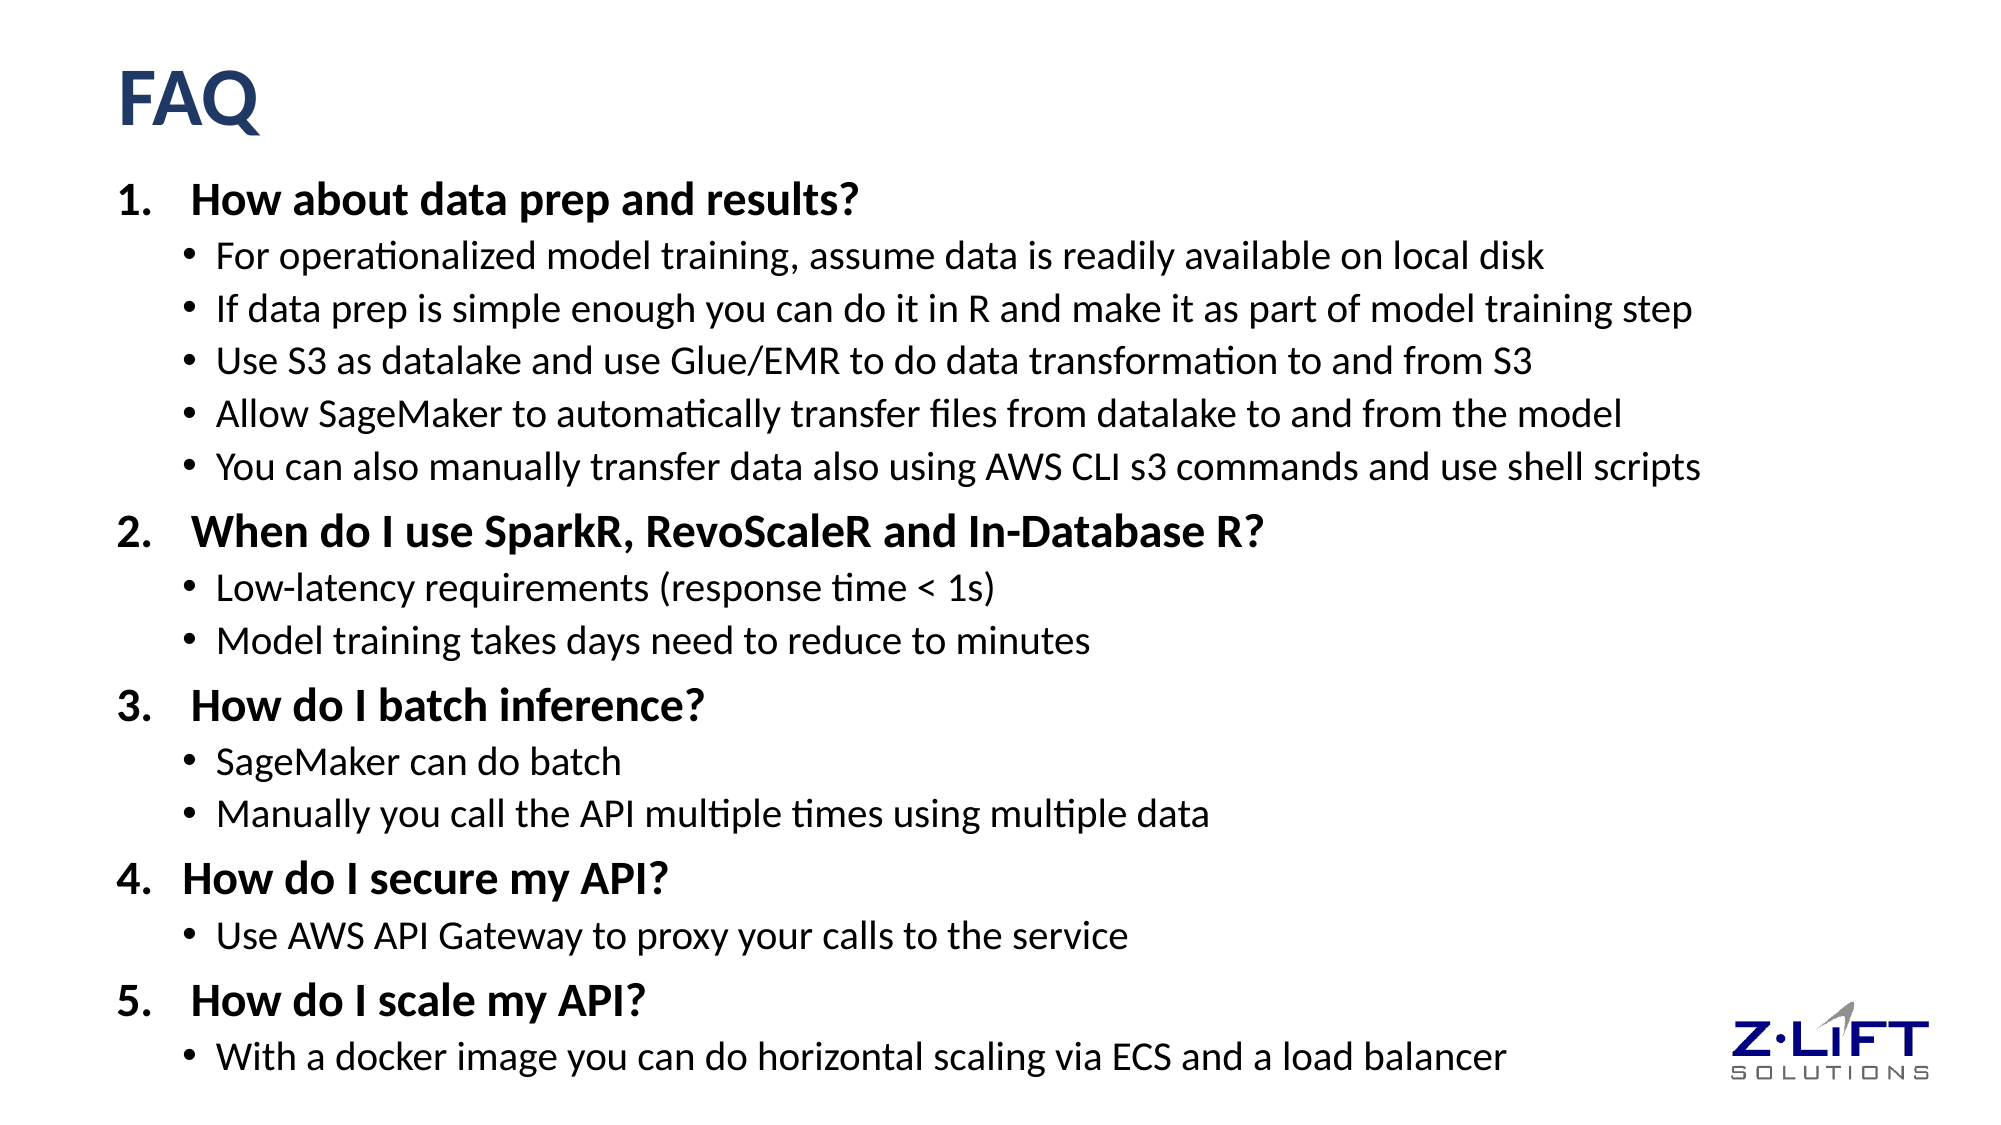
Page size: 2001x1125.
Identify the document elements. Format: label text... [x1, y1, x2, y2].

title FAQ [103, 53, 1904, 143]
picture [1902, 992, 1937, 1091]
list How about data prep and results? For operationalized model training, assume data is readily available on local disk If data prep is simple enough you can do it in R and make it as part of model training step Use S3 as datalake and use Glue/EMR to do data transformation to and from S3 Allow SageMaker to automatically transfer files from datalake to and from the model You can also manually transfer data also using AWS CLI s3 commands and use shell scripts When do I use SparkR, RevoScaleR and In-Database R? Low-latency requirements (response time < 1s) Model training takes days need to reduce to minutes How do I batch inference? SageMaker can do batch Manually you call the API multiple times using multiple data How do I secure my API? Use AWS API Gateway to proxy your calls to the service How do I scale my API? With a docker image you can do horizontal scaling via ECS and a load balancer [101, 166, 1902, 1091]
